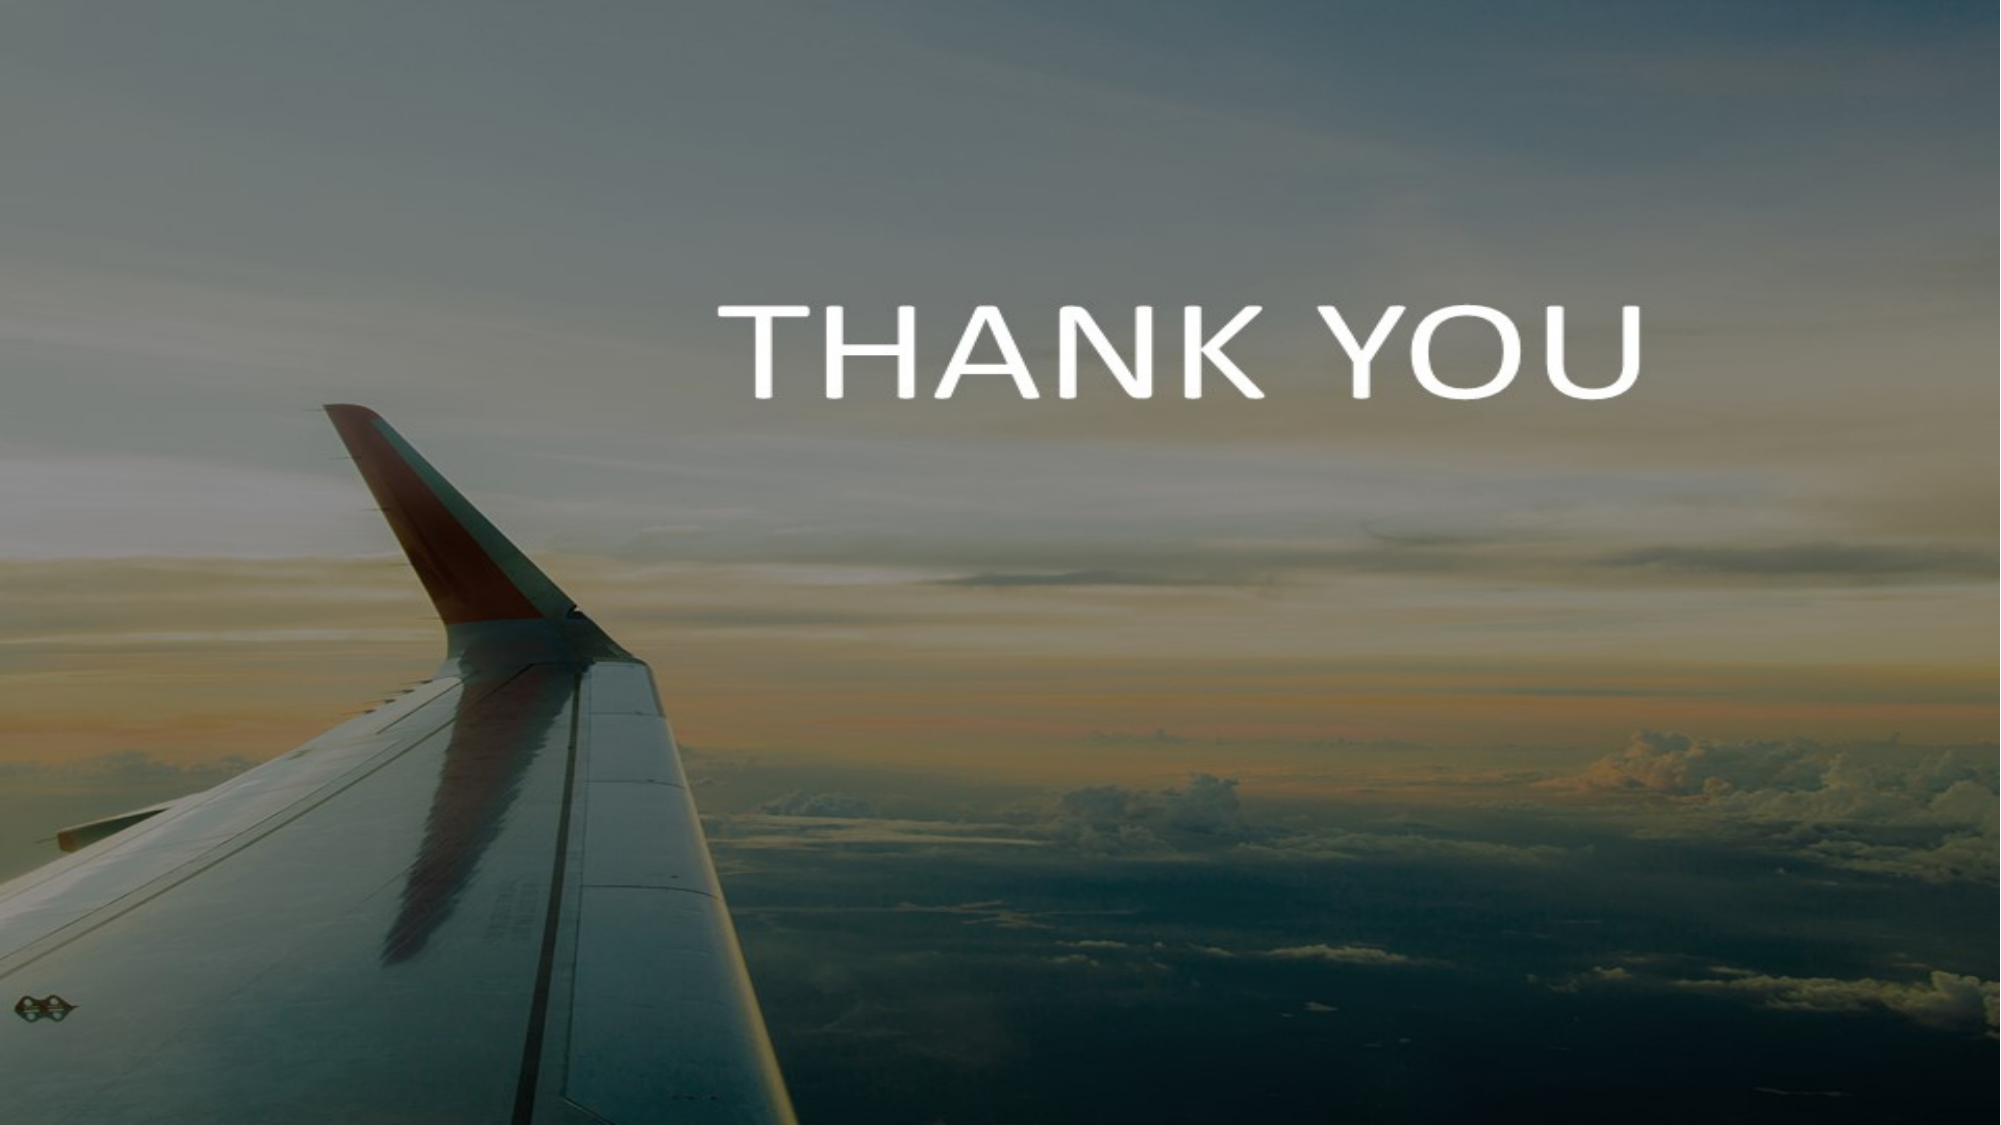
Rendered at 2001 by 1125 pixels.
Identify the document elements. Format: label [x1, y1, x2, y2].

list [0, 0, 2000, 1125]
